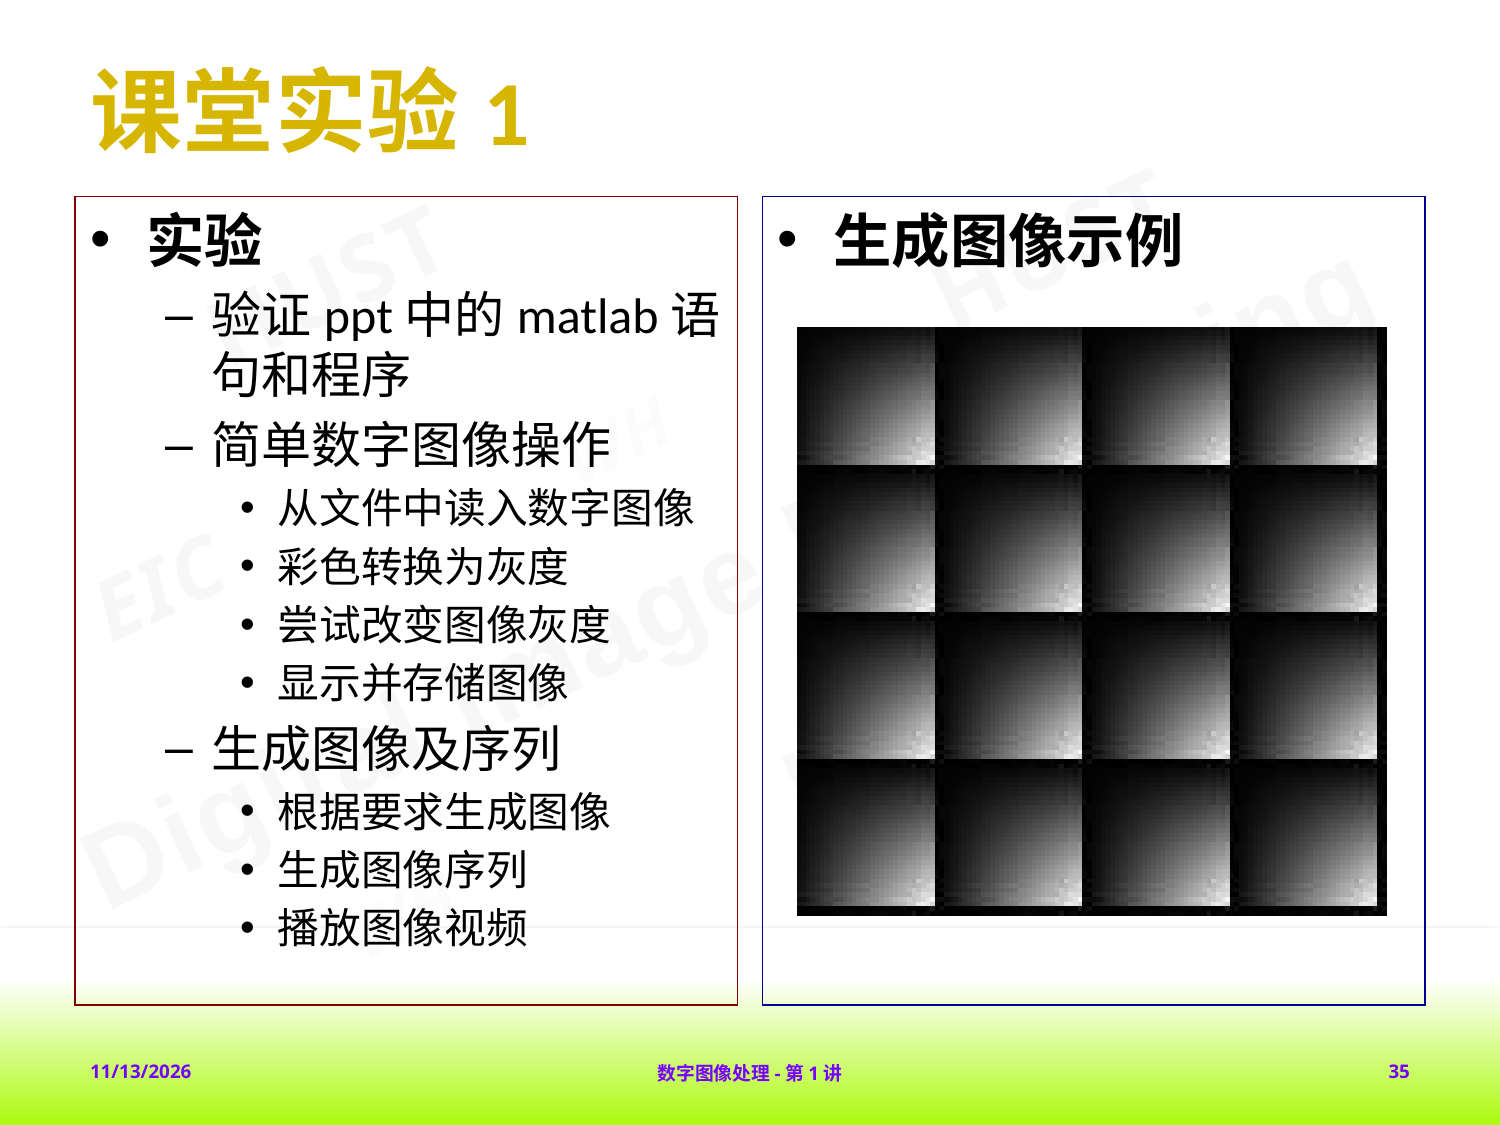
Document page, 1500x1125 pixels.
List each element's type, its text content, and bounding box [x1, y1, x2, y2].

list 生成图像示例 [762, 196, 1426, 1006]
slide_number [75, 1042, 425, 1103]
footer 数字图像处理-第1讲 [512, 1042, 988, 1103]
list 实验 验证ppt中的matlab语句和程序 简单数字图像操作 从文件中读入数字图像 彩色转换为灰度 尝试改变图像灰度 显示并存储图像 生成图像及序列 根据要求生成图像 生成图像序列 播放图像视频 [74, 196, 738, 1006]
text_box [796, 326, 1388, 918]
slide_number 35 [1074, 1042, 1425, 1103]
title 课堂实验1 [74, 44, 1426, 173]
